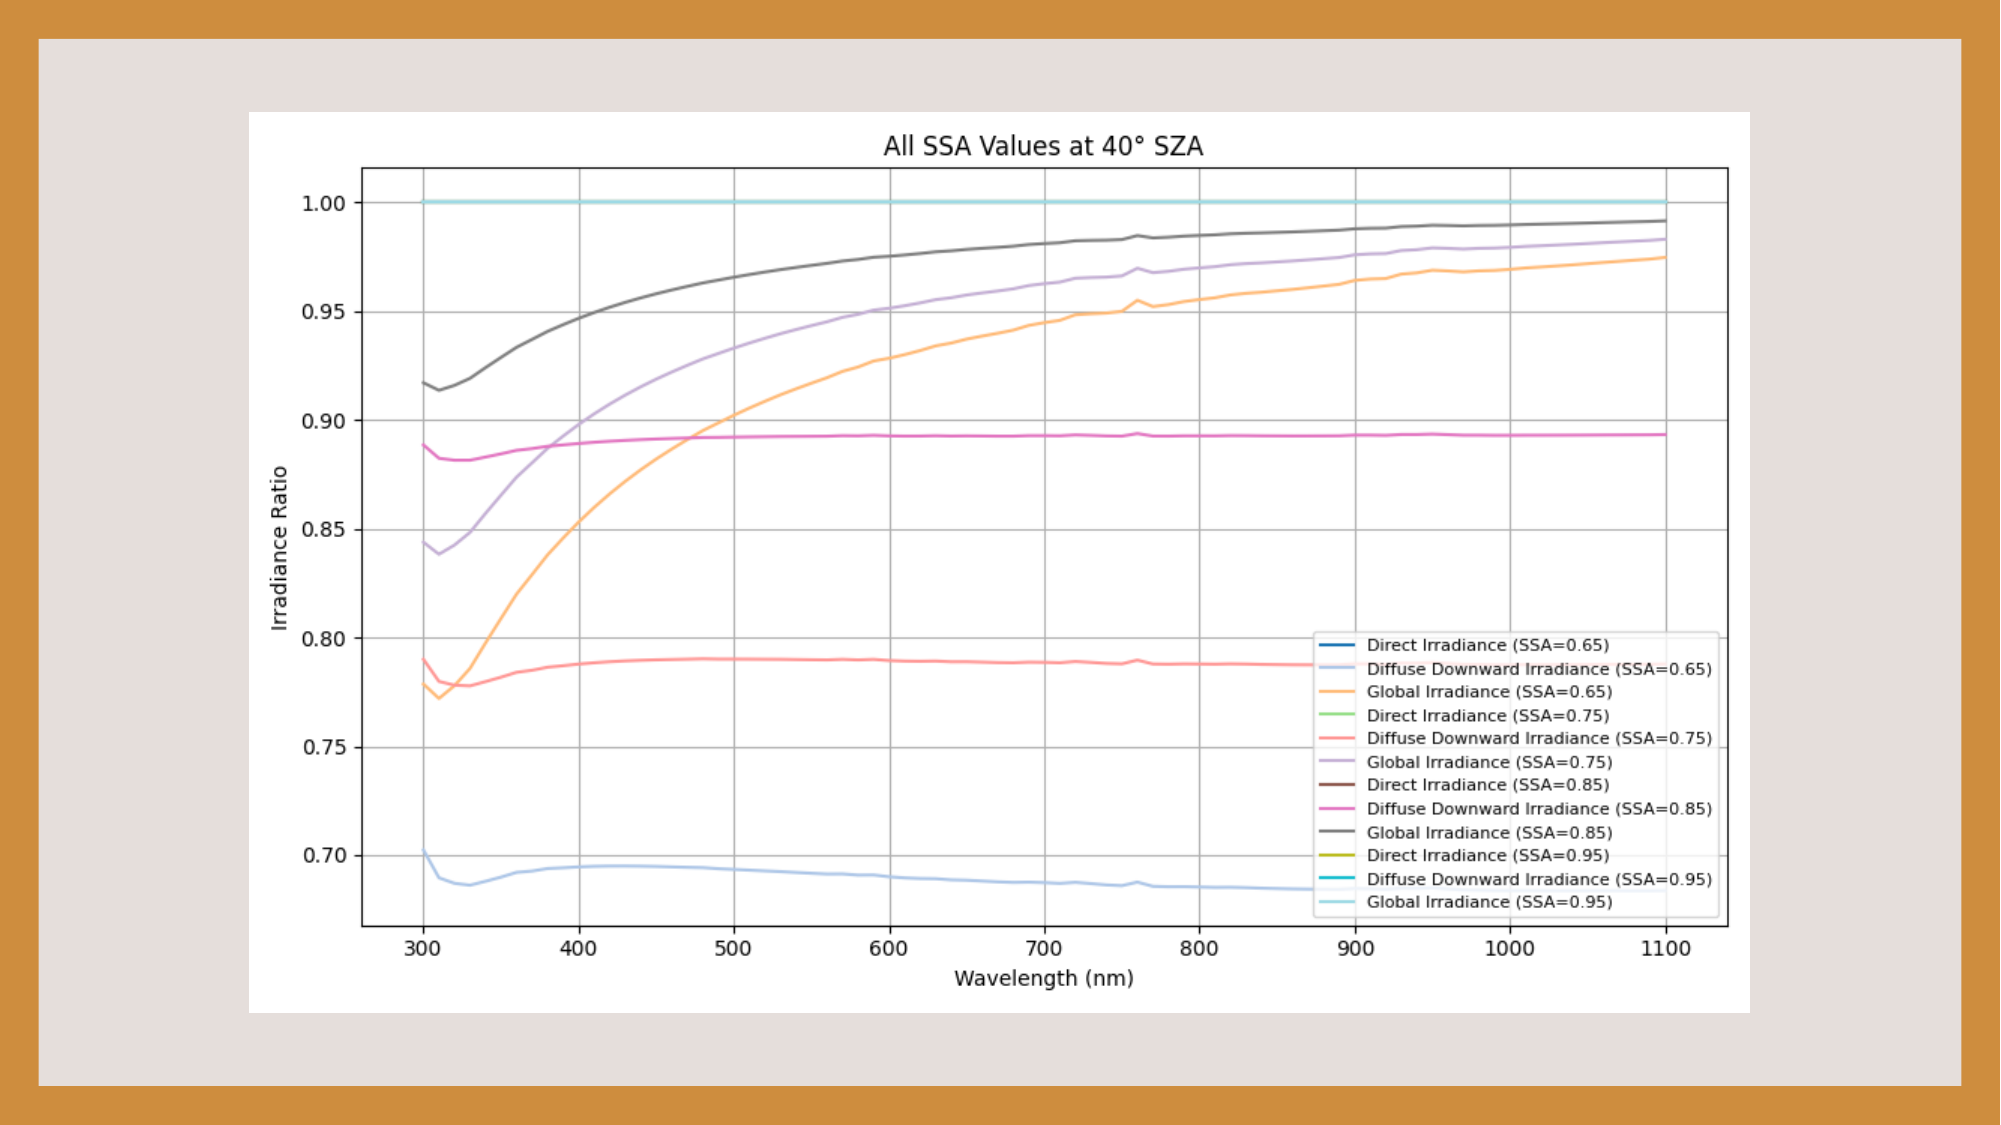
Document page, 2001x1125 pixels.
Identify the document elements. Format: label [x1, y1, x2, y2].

picture [249, 112, 1750, 1013]
